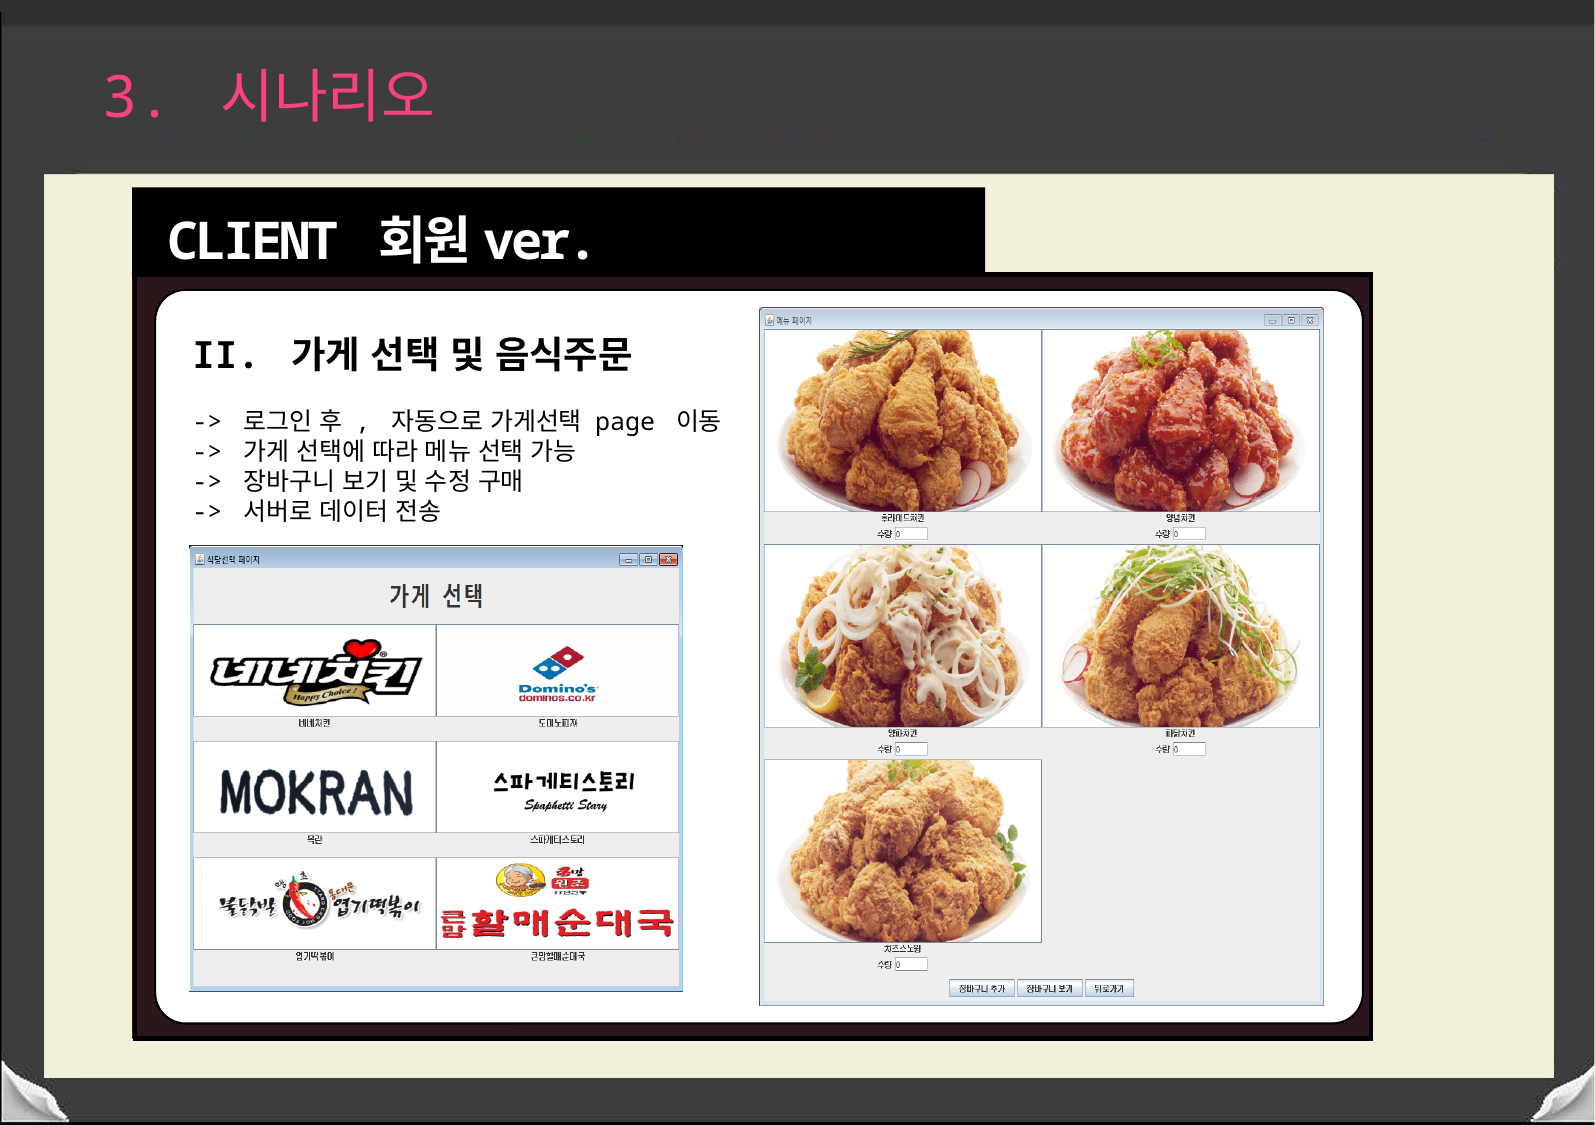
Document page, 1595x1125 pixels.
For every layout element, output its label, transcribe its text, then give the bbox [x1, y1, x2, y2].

text_box 3. 시나리오 [86, 0, 810, 188]
picture [759, 307, 1324, 1006]
picture [189, 545, 683, 992]
picture [0, 0, 1595, 1125]
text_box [132, 187, 1372, 1039]
